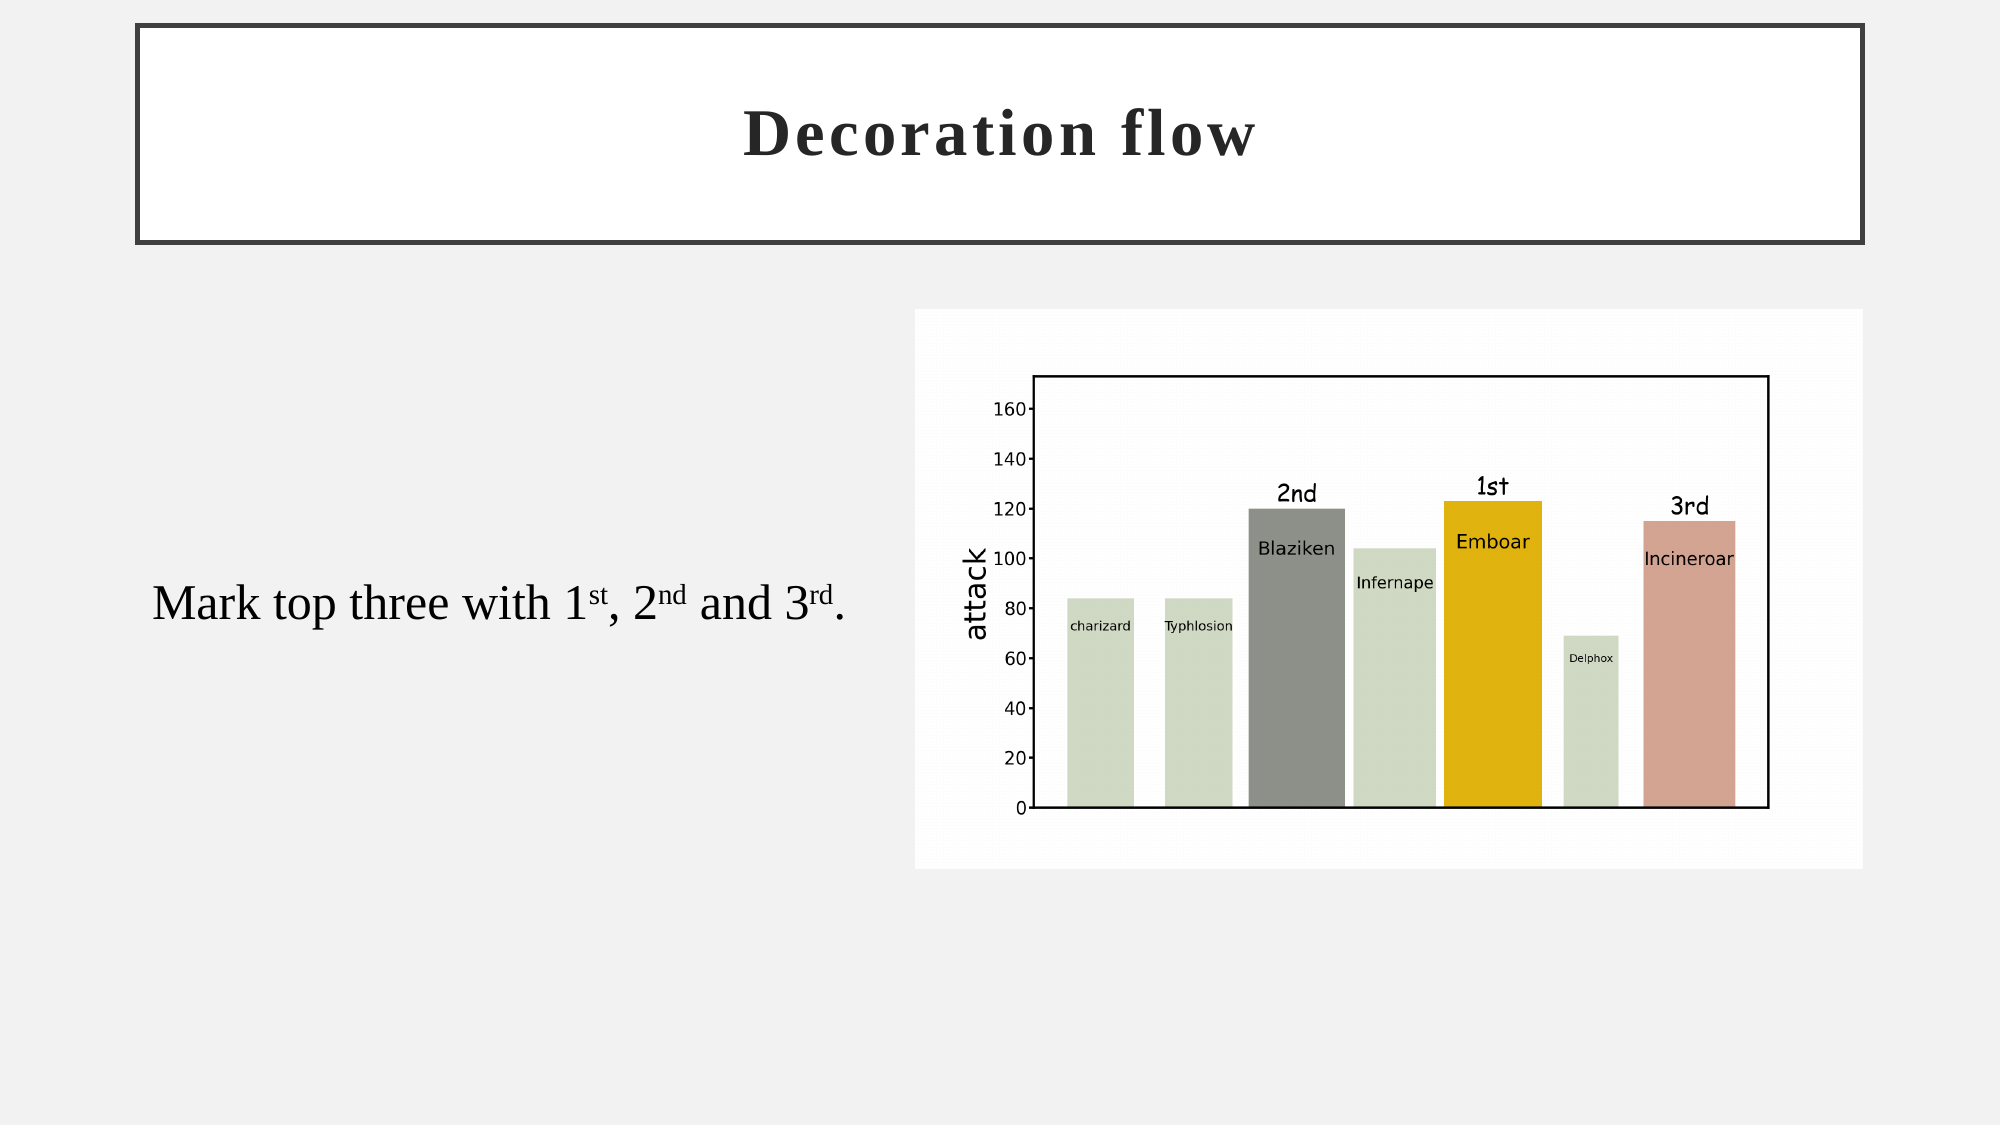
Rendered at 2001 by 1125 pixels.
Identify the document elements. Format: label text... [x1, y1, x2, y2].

text_box Mark top three with 1st, 2nd and 3rd. [137, 562, 884, 638]
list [915, 309, 1863, 870]
title Decoration flow [135, 23, 1865, 245]
